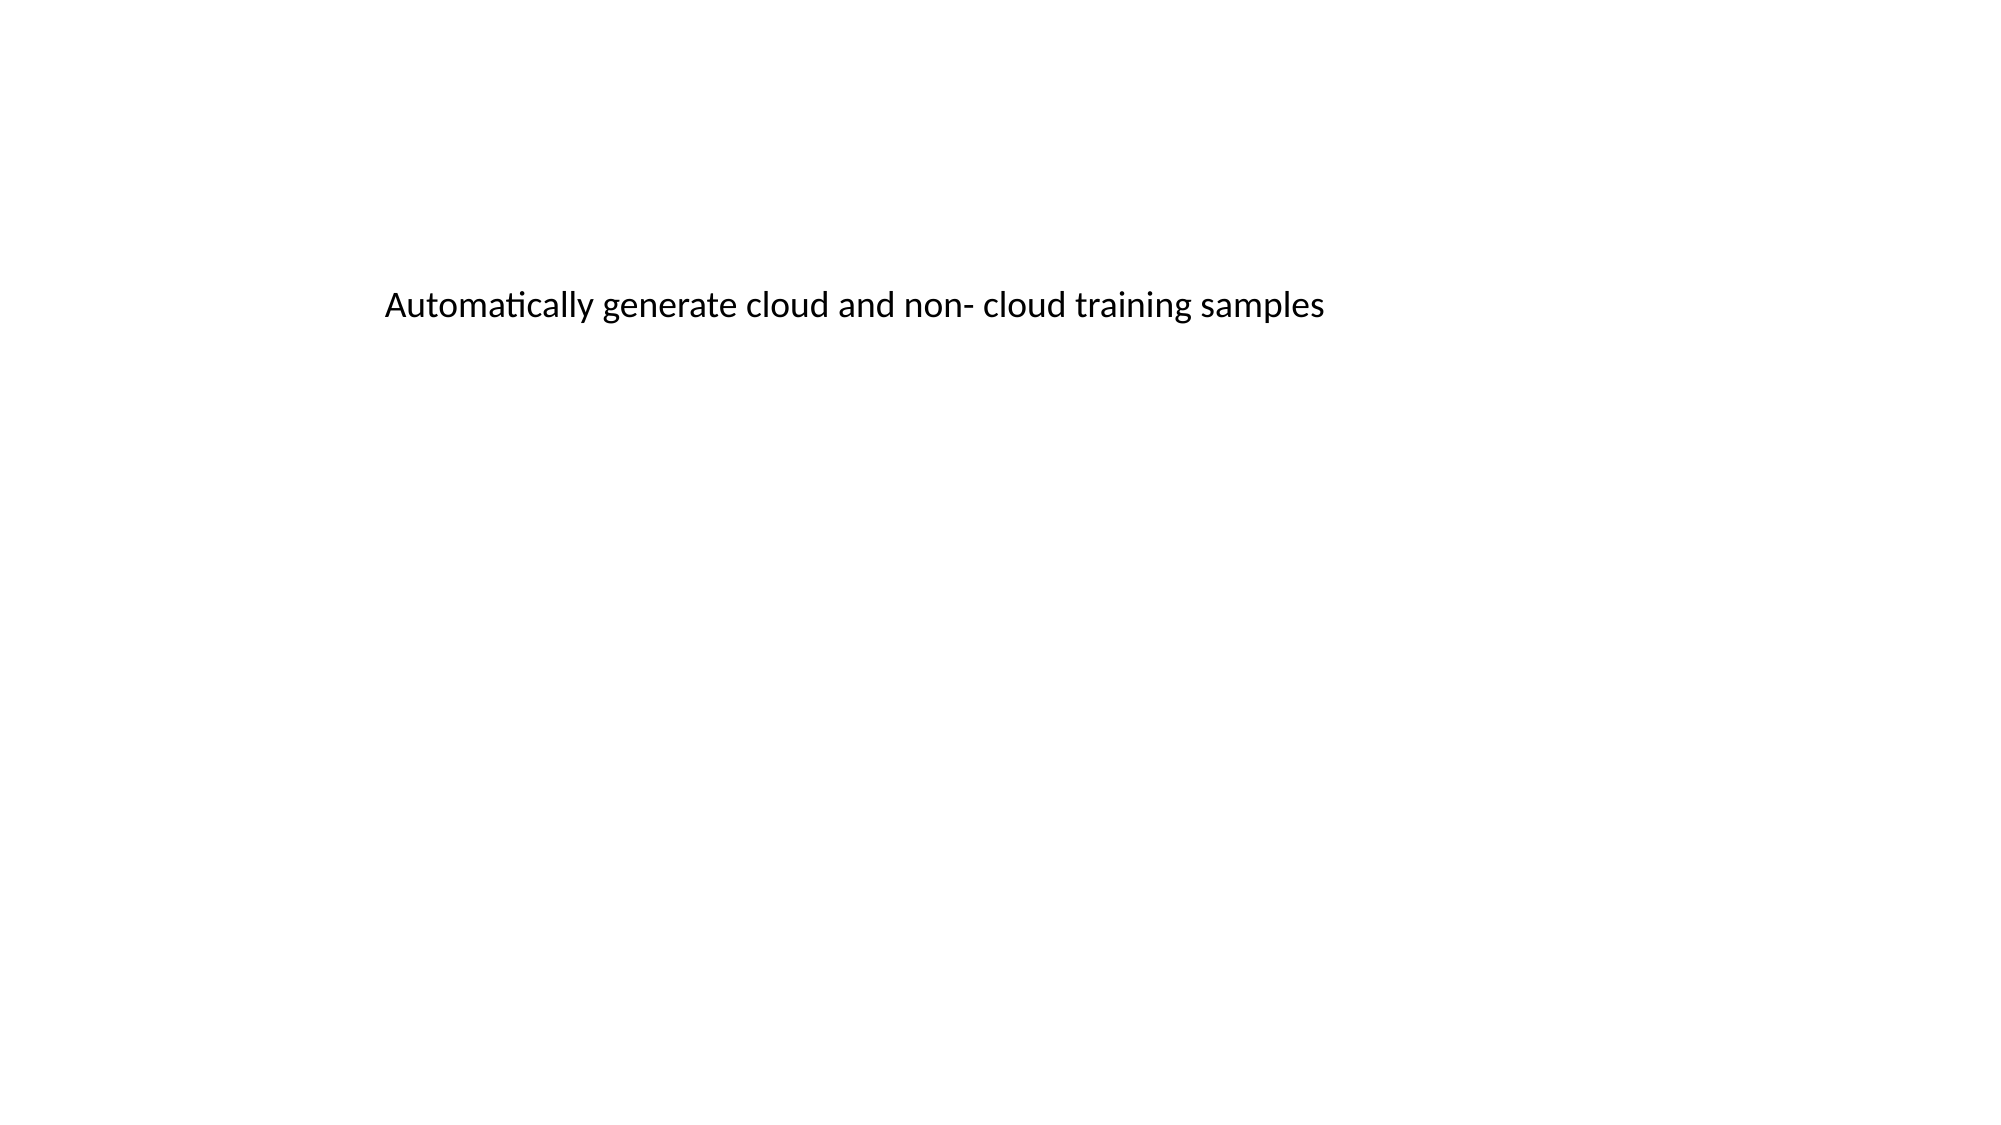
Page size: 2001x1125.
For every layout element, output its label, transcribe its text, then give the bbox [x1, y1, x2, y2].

text_box Automatically generate cloud and non- cloud training samples [369, 272, 1507, 334]
